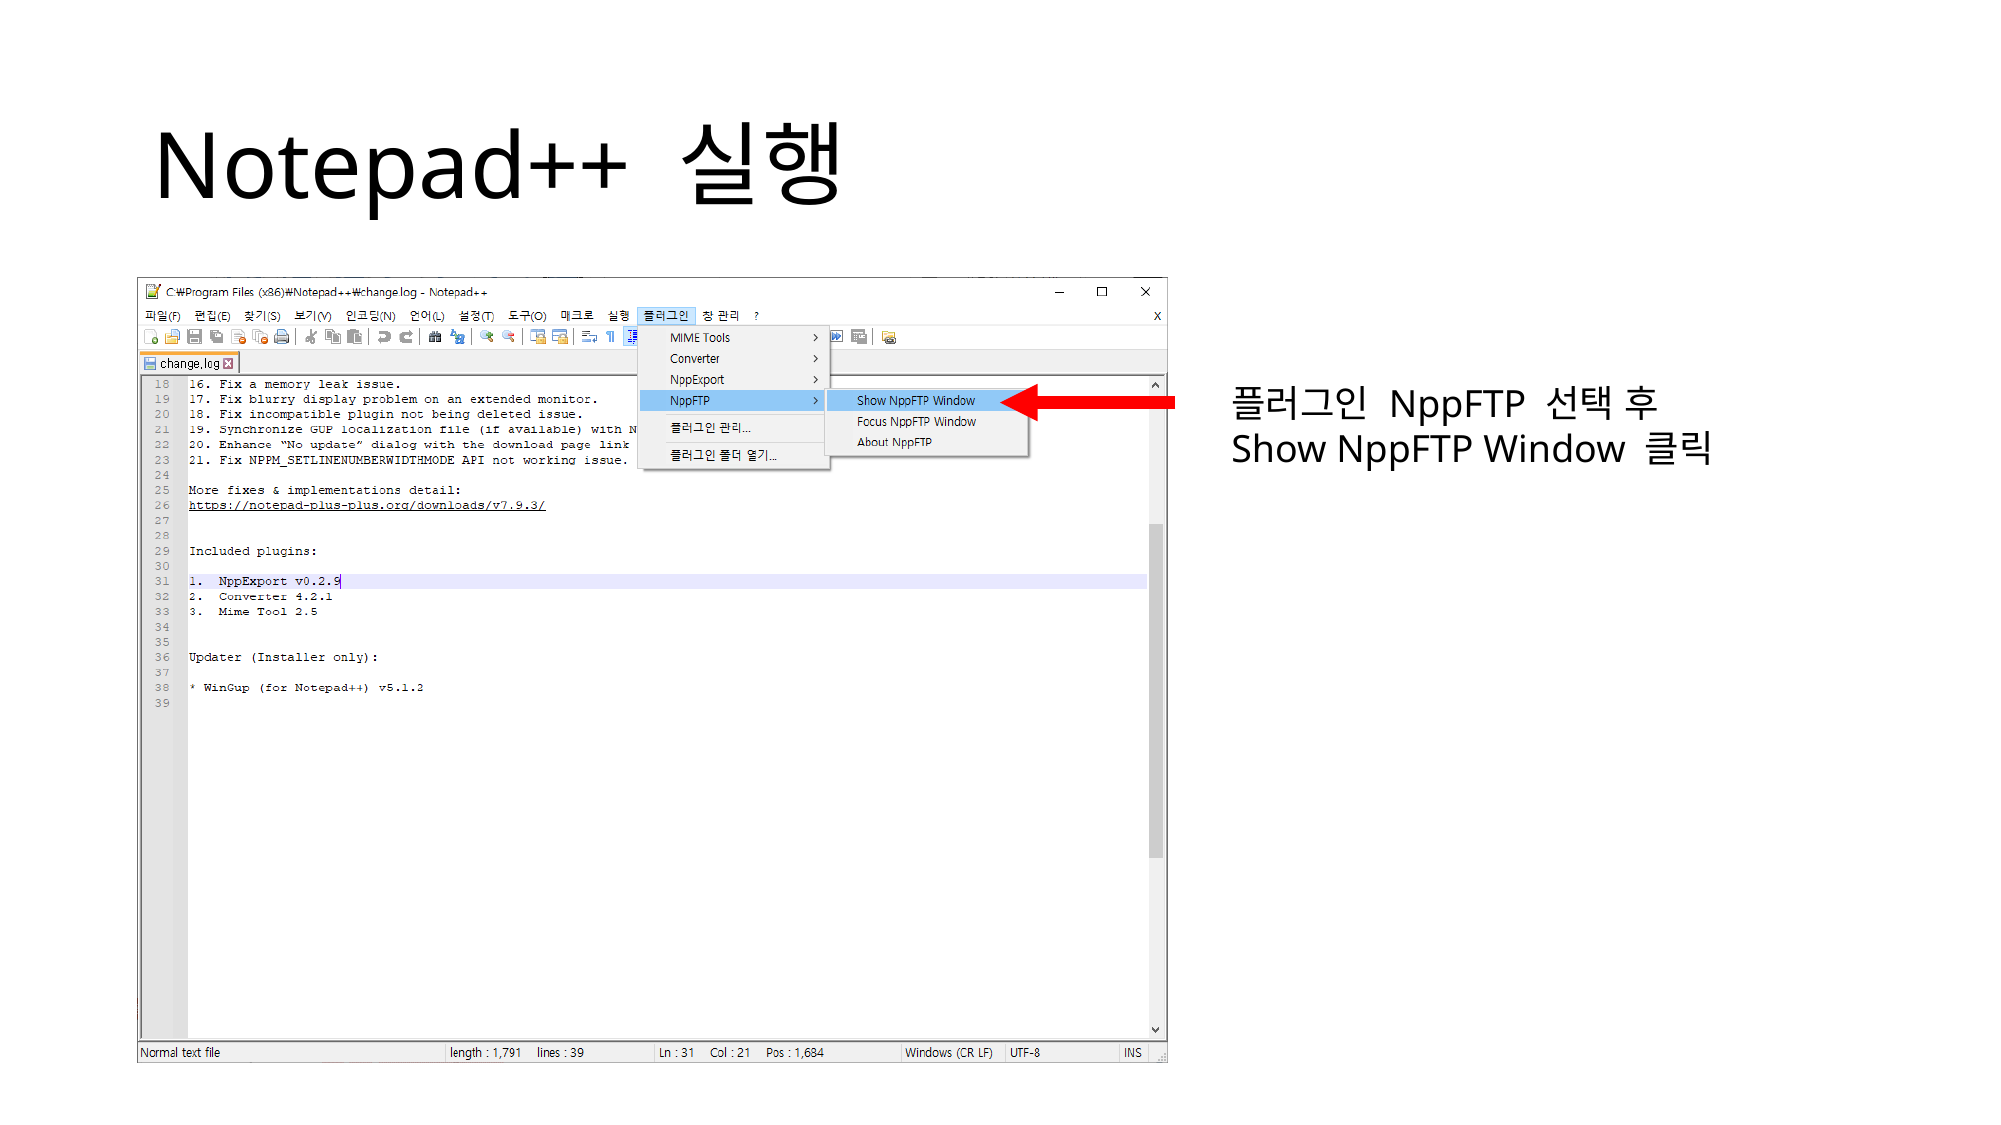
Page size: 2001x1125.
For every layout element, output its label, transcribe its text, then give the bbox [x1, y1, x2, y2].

title Notepad++ 실행 [137, 59, 1863, 278]
picture [137, 277, 1168, 1063]
text_box 플러그인 NppFTP 선택 후 Show NppFTP Window 클릭 [1216, 372, 1740, 477]
